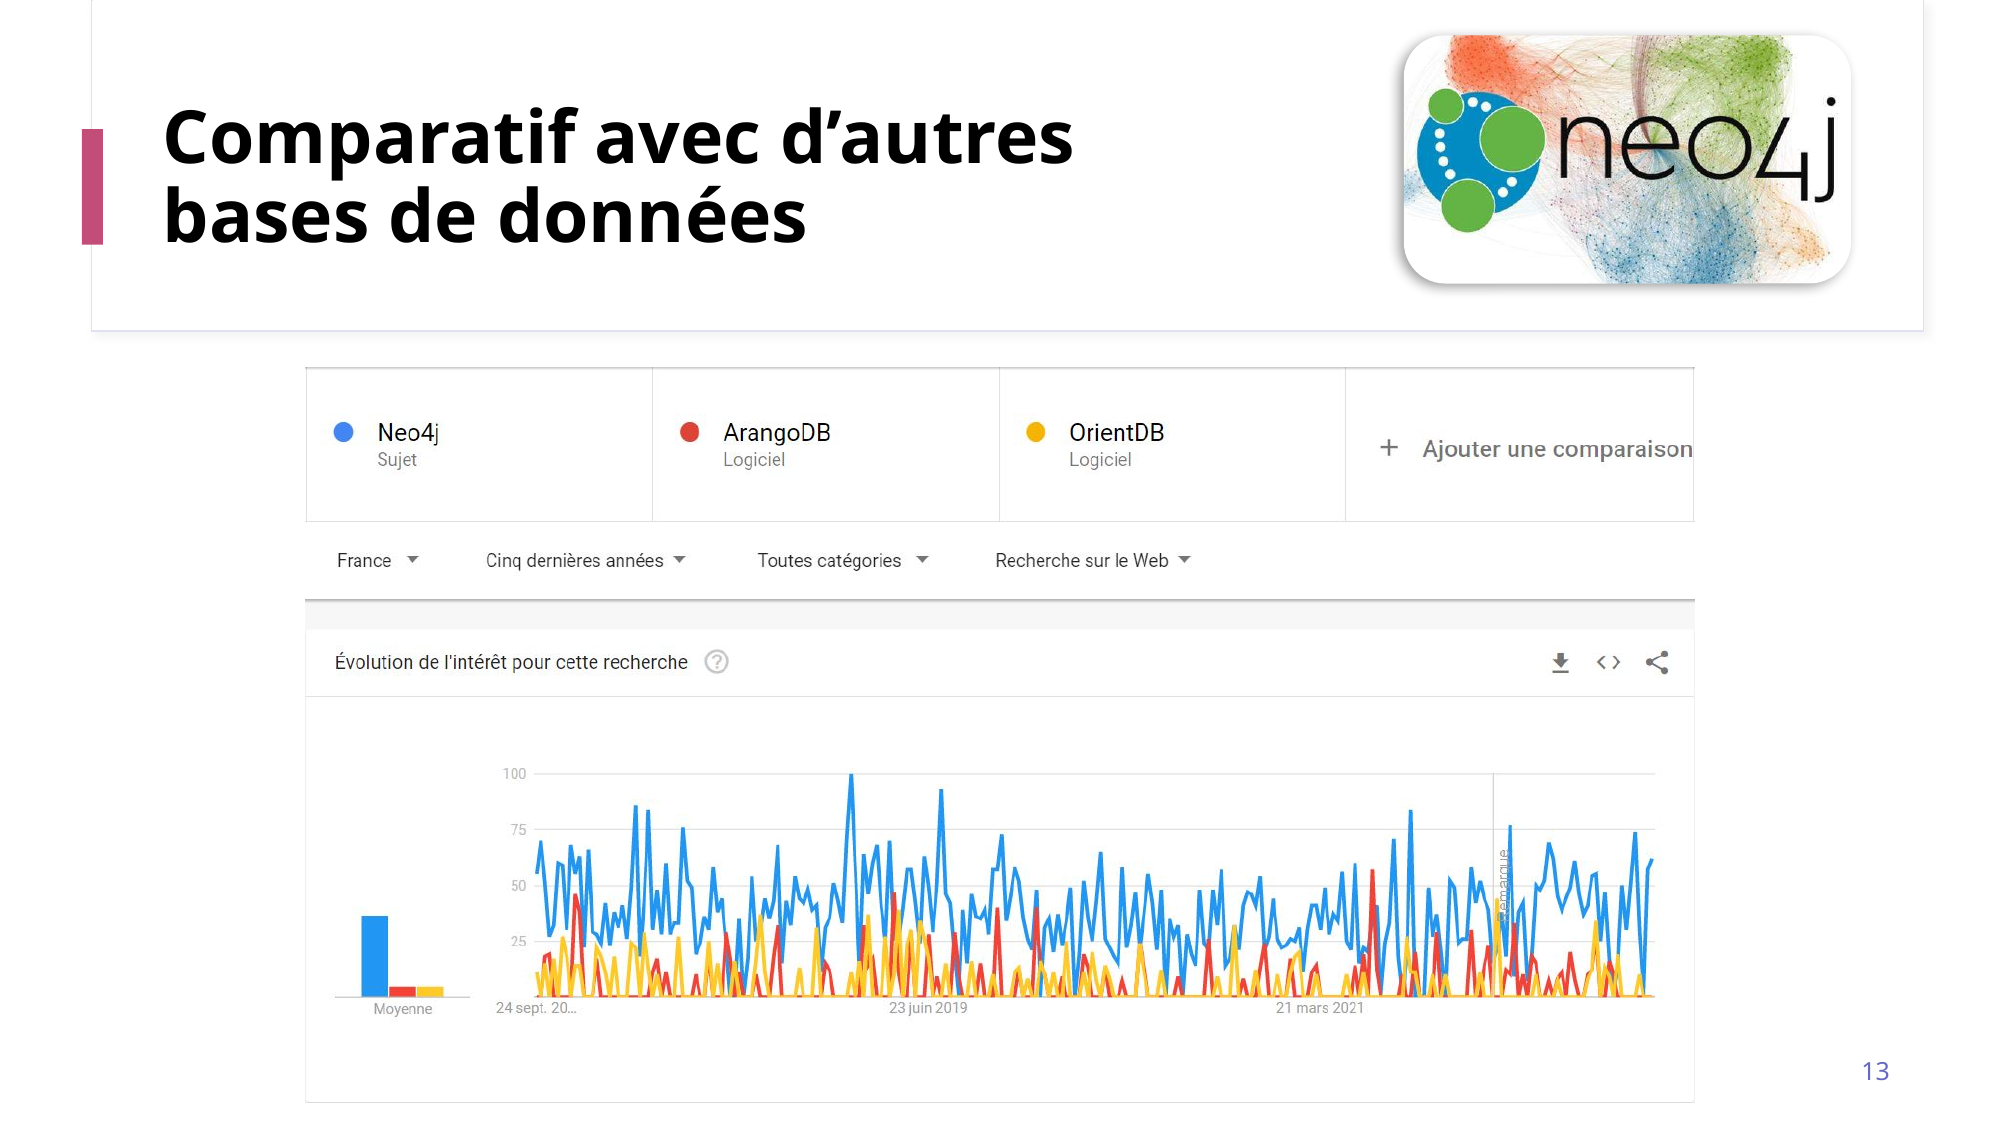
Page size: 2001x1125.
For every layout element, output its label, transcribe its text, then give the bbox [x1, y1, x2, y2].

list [305, 367, 1695, 1103]
title Comparatif avec d’autres bases de données [147, 66, 1203, 292]
slide_number 13 [1695, 1042, 1905, 1103]
picture [1403, 35, 1851, 284]
